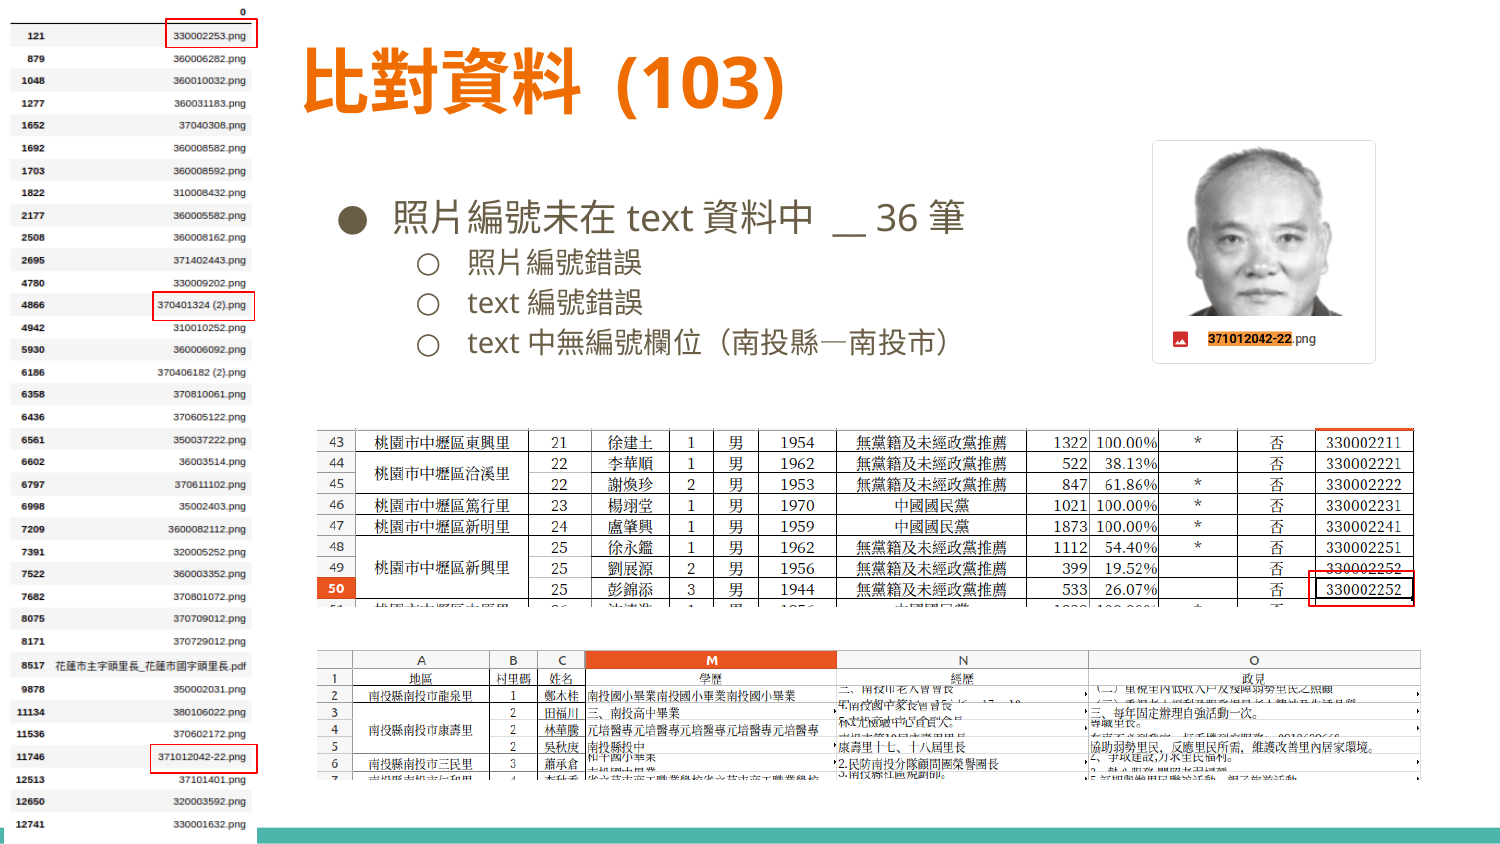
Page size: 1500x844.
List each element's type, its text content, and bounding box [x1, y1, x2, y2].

text_box 照片編號未在text資料中 __ 36筆 照片編號錯誤 text編號錯誤 text中無編號欄位（南投縣—南投市） [302, 171, 1197, 429]
picture [4, 0, 258, 844]
text_box 比對資料 (103) [283, 22, 886, 139]
picture [317, 650, 1421, 780]
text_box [317, 428, 1415, 607]
picture [1138, 132, 1383, 372]
